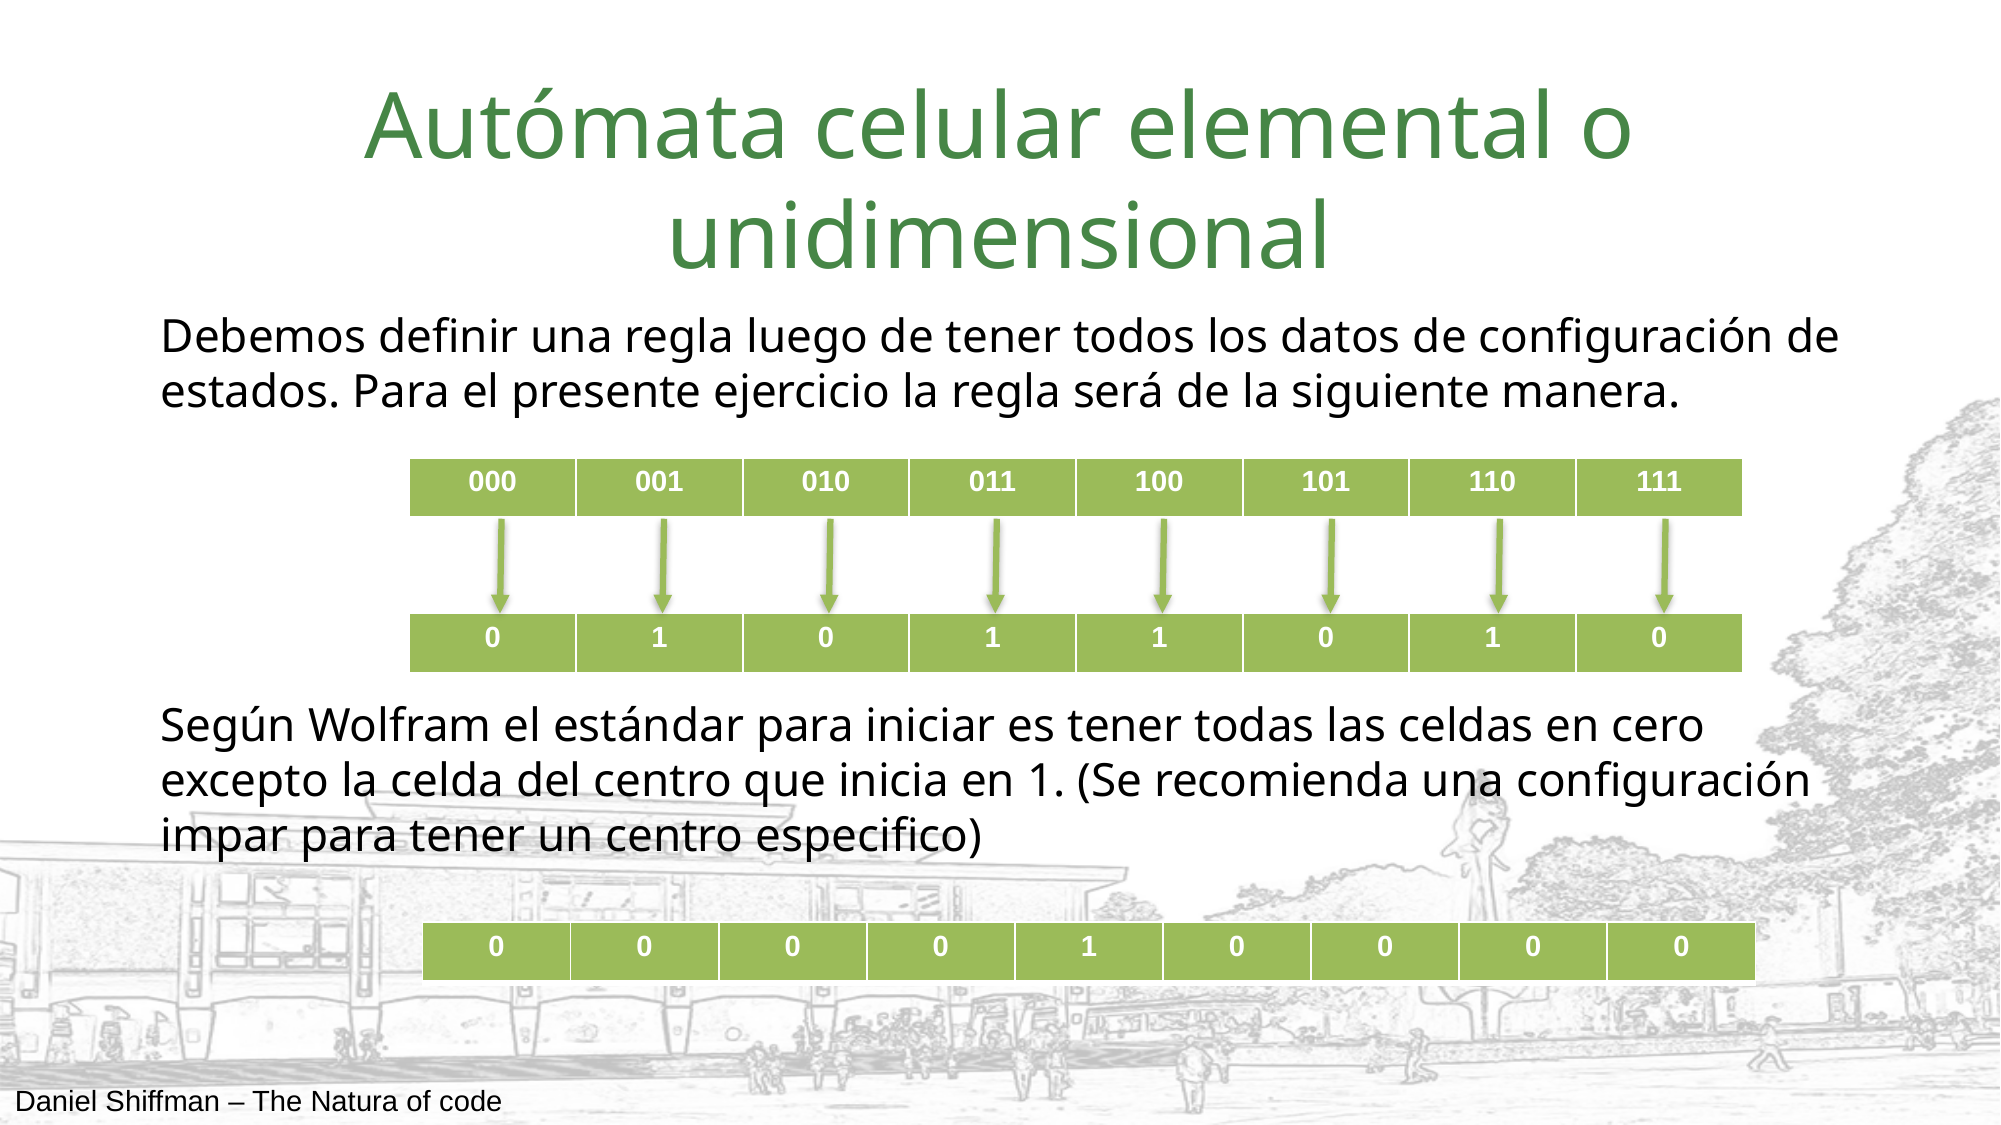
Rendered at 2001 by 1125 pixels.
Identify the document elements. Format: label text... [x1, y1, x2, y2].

table_header 0 [1164, 923, 1310, 980]
table_header 110 [1410, 459, 1575, 516]
table_header 0 [410, 614, 575, 672]
table_header 0 [744, 614, 908, 672]
list Debemos definir una regla luego de tener todos los datos de configuración de estados. Para el presente ejercicio la regla será de la siguiente manera. Según Wolfram el estándar para iniciar es tener todas las celdas en cero excepto la celda del centro que inicia en 1. (Se recomienda una configuración impar para tener un centro especifico) [137, 299, 1863, 1014]
table_header 0 [571, 923, 718, 980]
text_box Daniel Shiffman – The Natura of code [0, 1074, 1000, 1125]
table_header 0 [1244, 614, 1408, 672]
table_header 100 [1077, 459, 1242, 516]
title Autómata celular elemental o unidimensional [137, 59, 1863, 278]
table_header 0 [1608, 923, 1755, 980]
table_header 1 [1016, 923, 1162, 980]
table_header 101 [1244, 459, 1408, 516]
table_header 1 [577, 614, 742, 672]
table_header 1 [910, 614, 1075, 672]
table_header 0 [1312, 923, 1458, 980]
table_header 001 [577, 459, 742, 516]
table_header 0 [720, 923, 866, 980]
table_header 0 [868, 923, 1014, 980]
table_header 1 [1077, 614, 1242, 672]
table_header 111 [1577, 459, 1742, 516]
table_header 000 [410, 459, 575, 516]
table_header 011 [910, 459, 1075, 516]
table_header 0 [423, 923, 570, 980]
table_header 010 [744, 459, 908, 516]
table_header 0 [1460, 923, 1606, 980]
table_header 0 [1577, 614, 1742, 672]
table_header 1 [1410, 614, 1575, 672]
